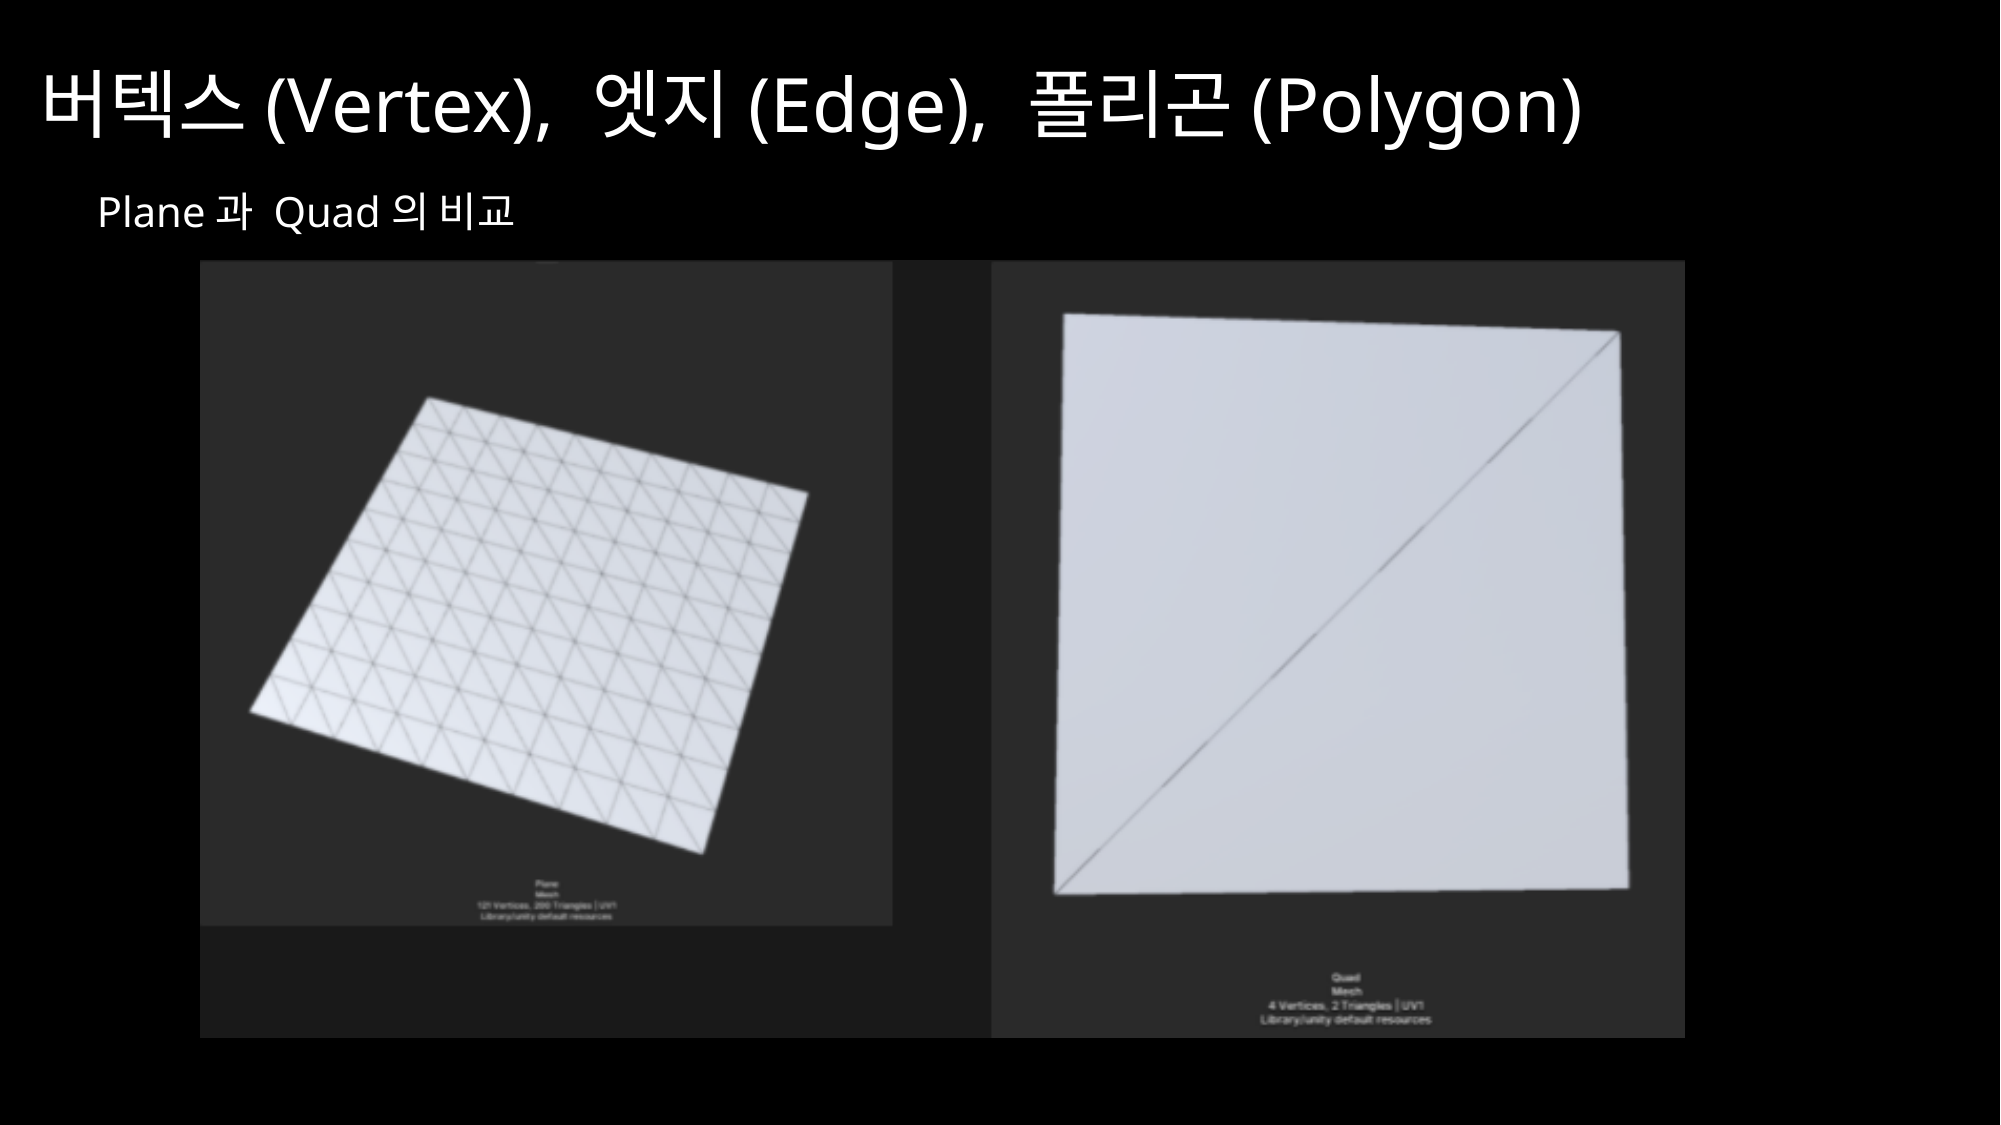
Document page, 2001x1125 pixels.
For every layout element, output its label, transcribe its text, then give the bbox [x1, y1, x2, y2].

text_box Plane과 Quad의 비교 [89, 178, 1901, 244]
text_box 버텍스(Vertex), 엣지(Edge), 폴리곤(Polygon) [32, 0, 1743, 218]
picture [200, 260, 1685, 1038]
